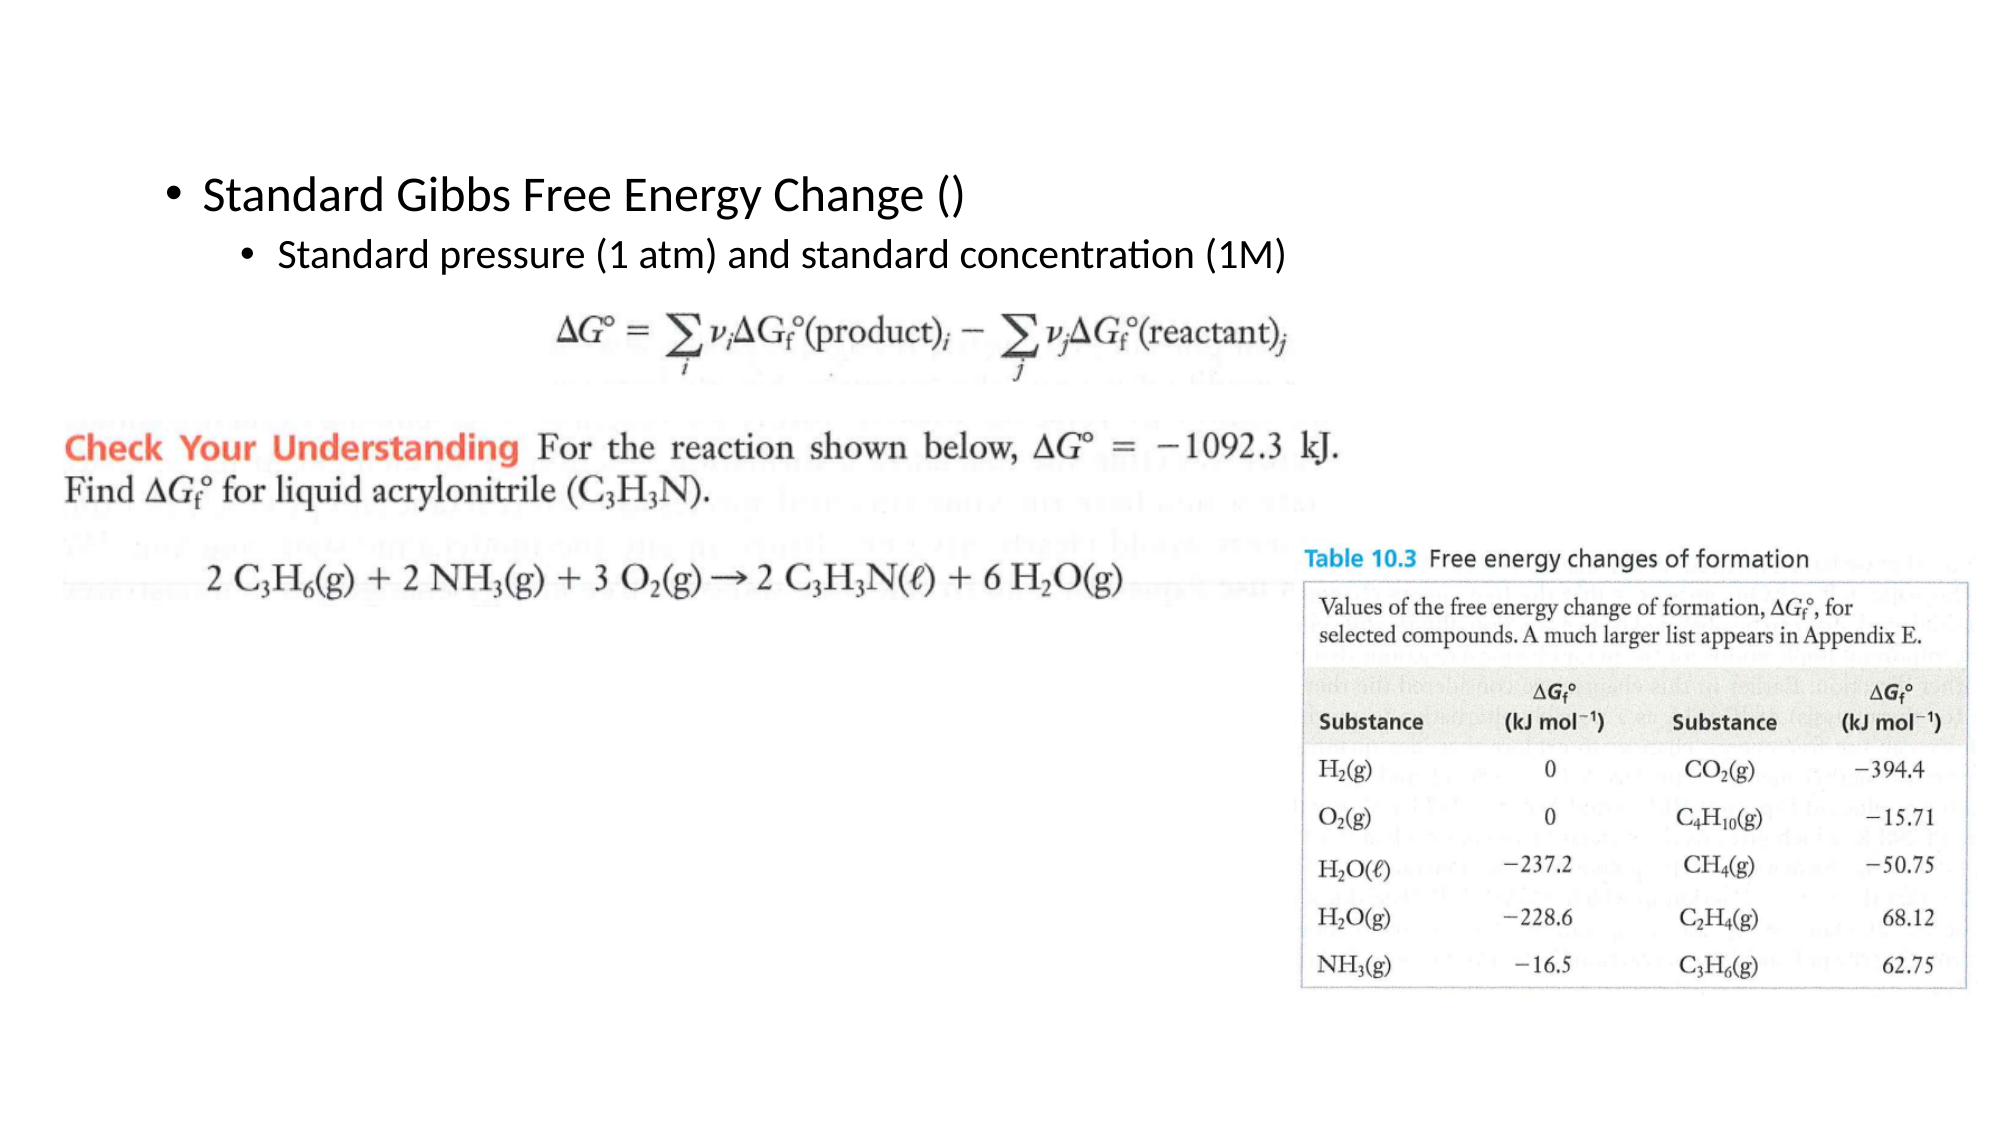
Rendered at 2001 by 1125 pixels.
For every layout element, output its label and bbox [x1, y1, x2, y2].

picture [63, 420, 1977, 998]
picture [549, 297, 1295, 385]
